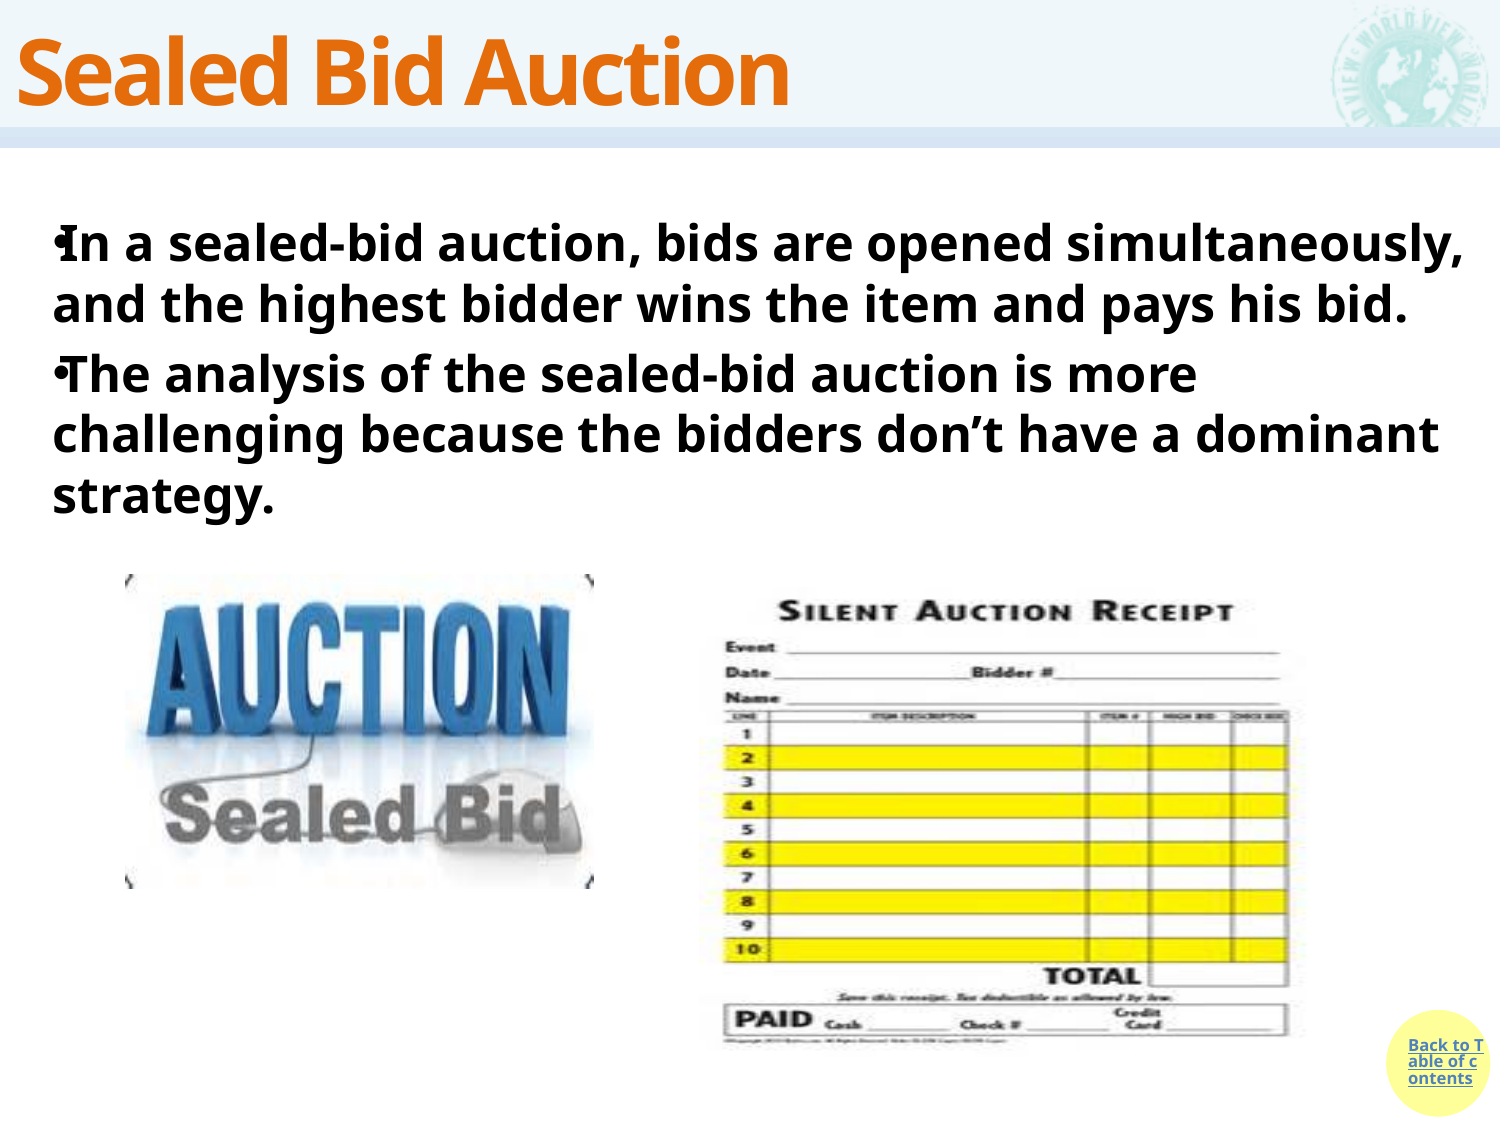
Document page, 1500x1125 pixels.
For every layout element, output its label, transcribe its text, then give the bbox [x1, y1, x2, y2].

picture [699, 587, 1313, 1057]
title Sealed Bid Auction [0, 0, 1500, 138]
picture [124, 574, 594, 890]
list In a sealed-bid auction, bids are opened simultaneously, and the highest bidder wins the item and pays his bid. The analysis of the sealed-bid auction is more challenging because the bidders don’t have a dominant strategy. [37, 162, 1488, 588]
